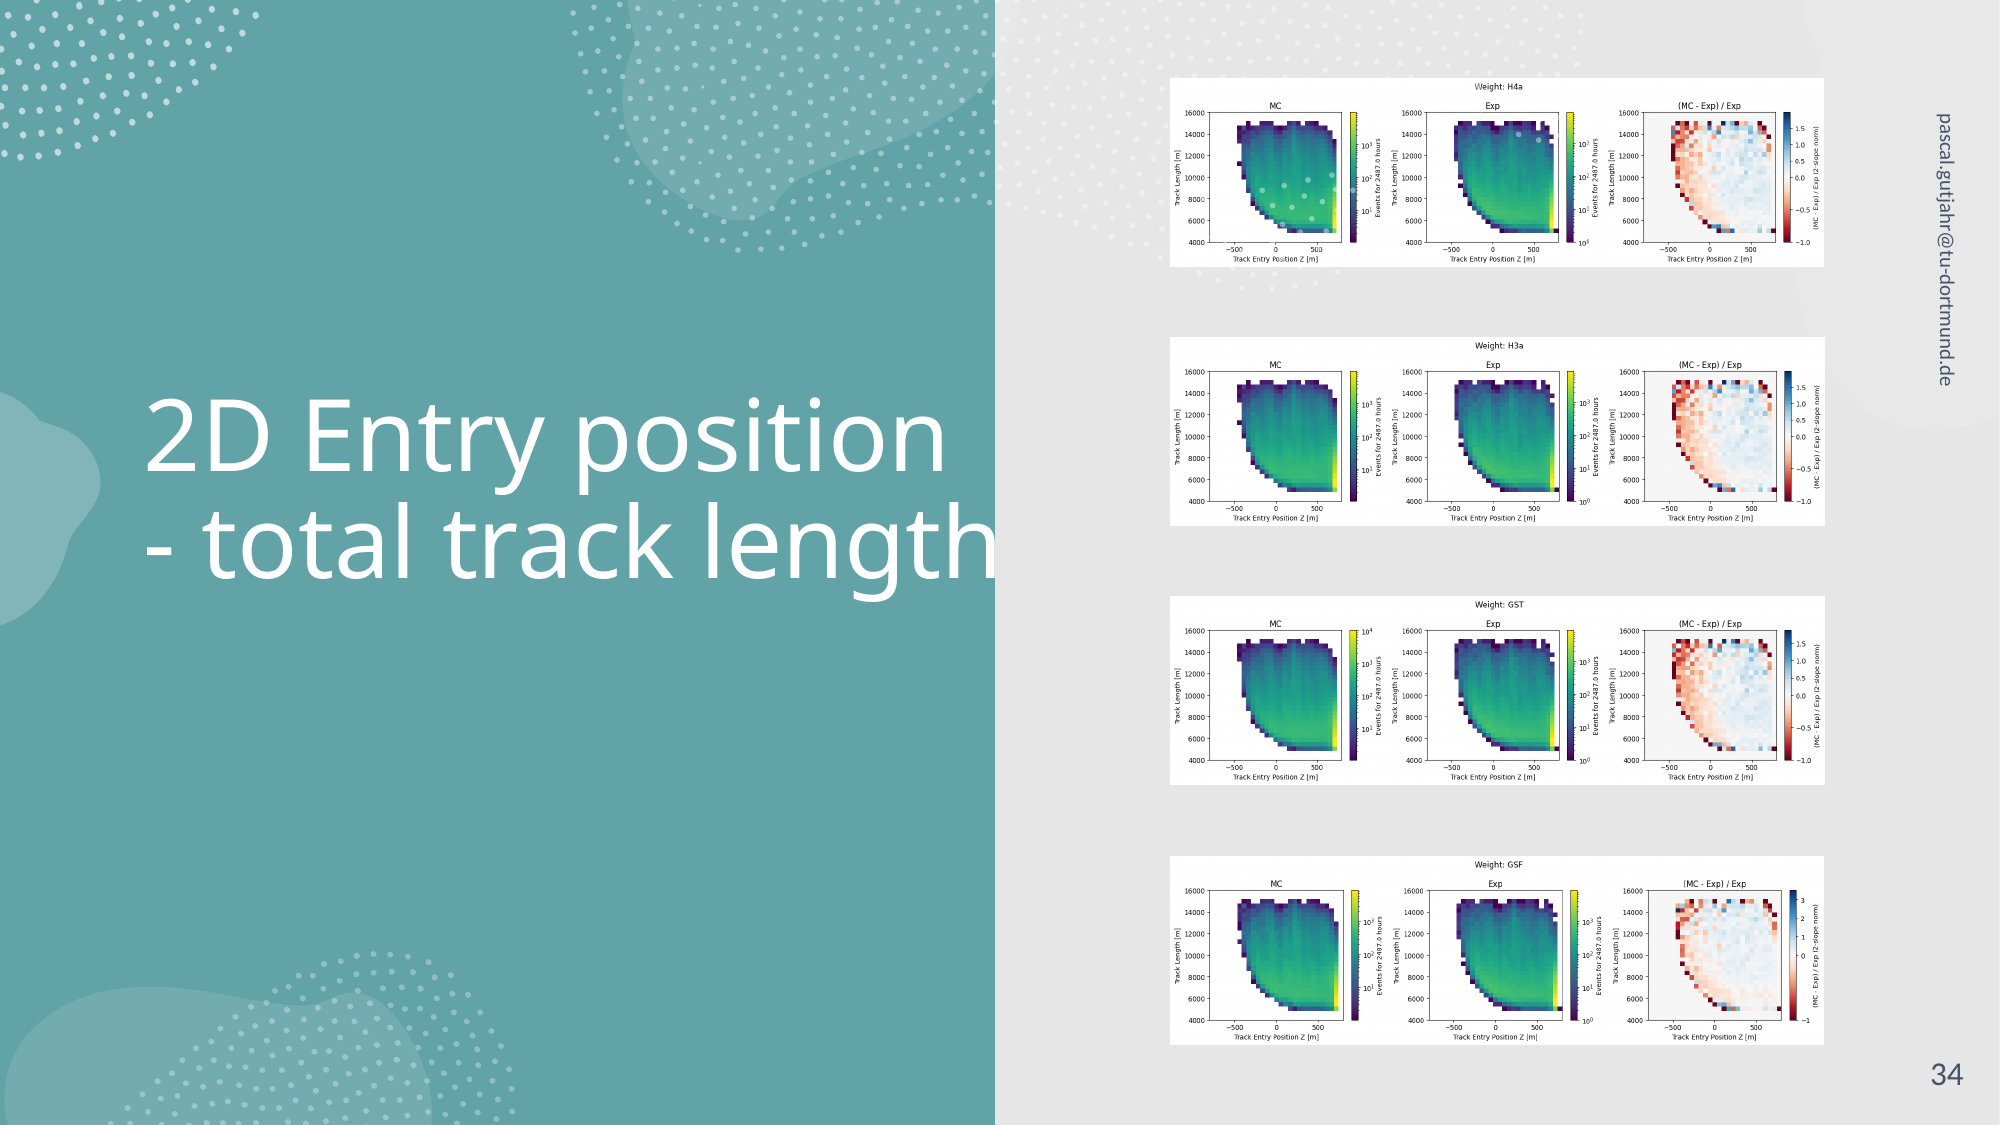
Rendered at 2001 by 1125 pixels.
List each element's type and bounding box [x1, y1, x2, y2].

text_box [0, 0, 2000, 1125]
